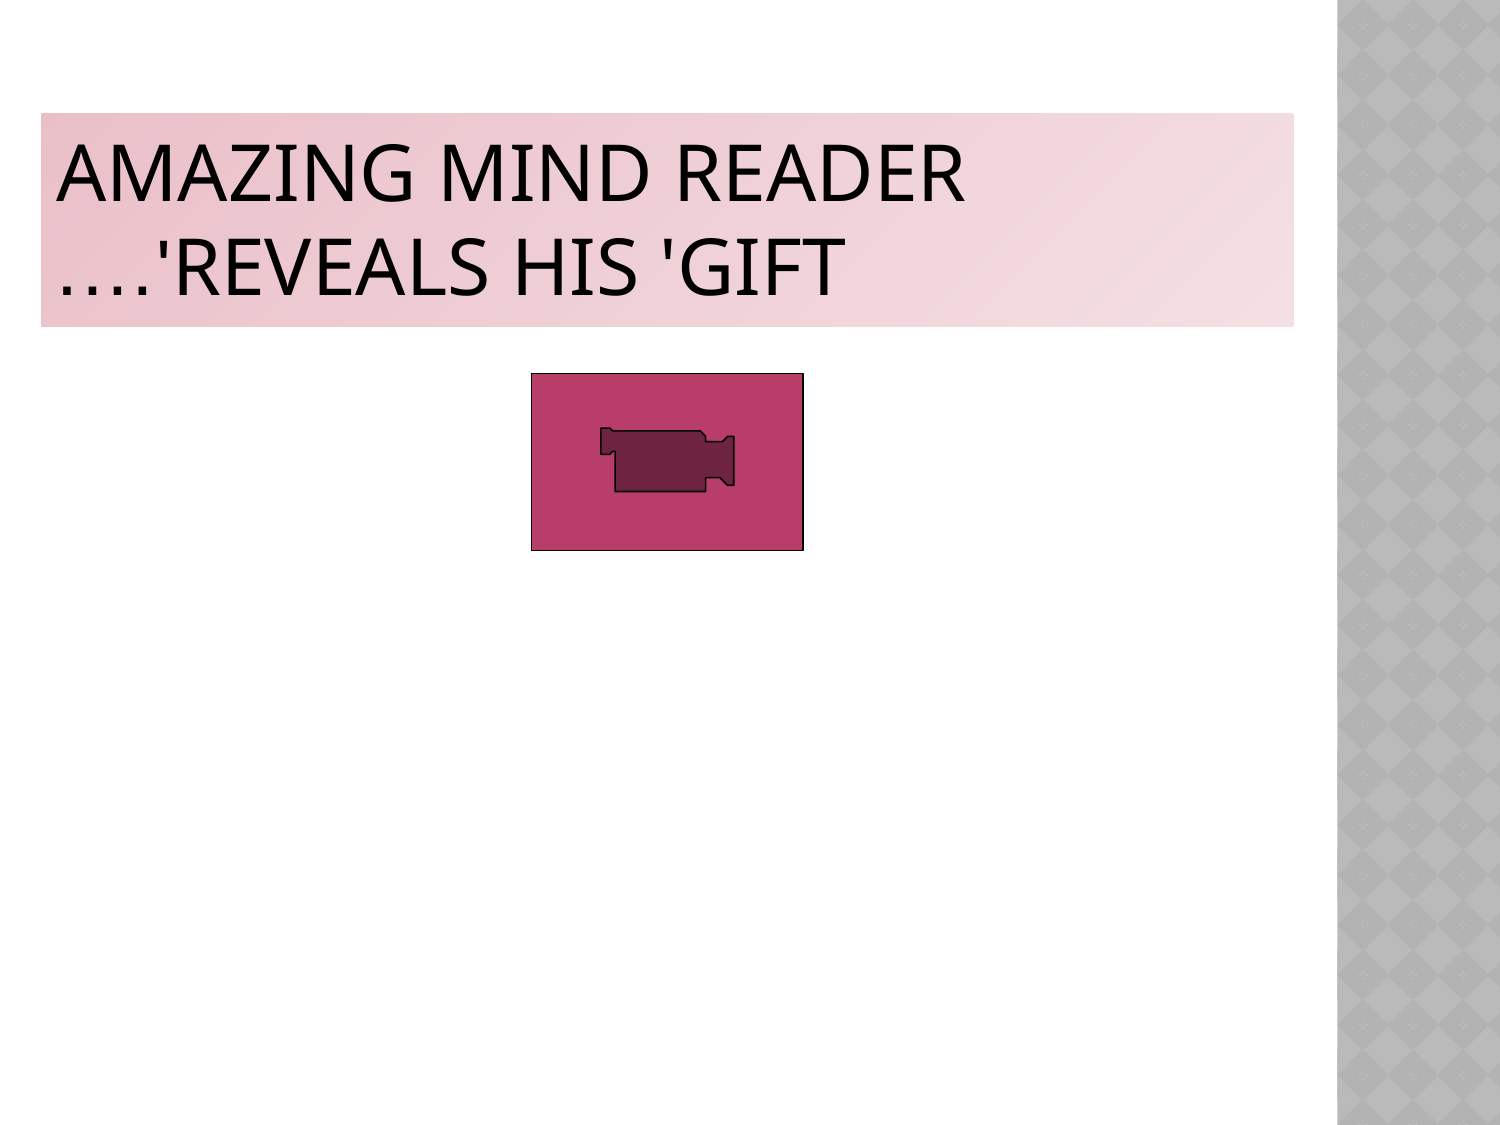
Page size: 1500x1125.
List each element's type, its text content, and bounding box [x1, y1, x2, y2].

text_box [531, 373, 804, 551]
title Amazing mind reader reveals his 'gift'…. [41, 113, 1294, 327]
